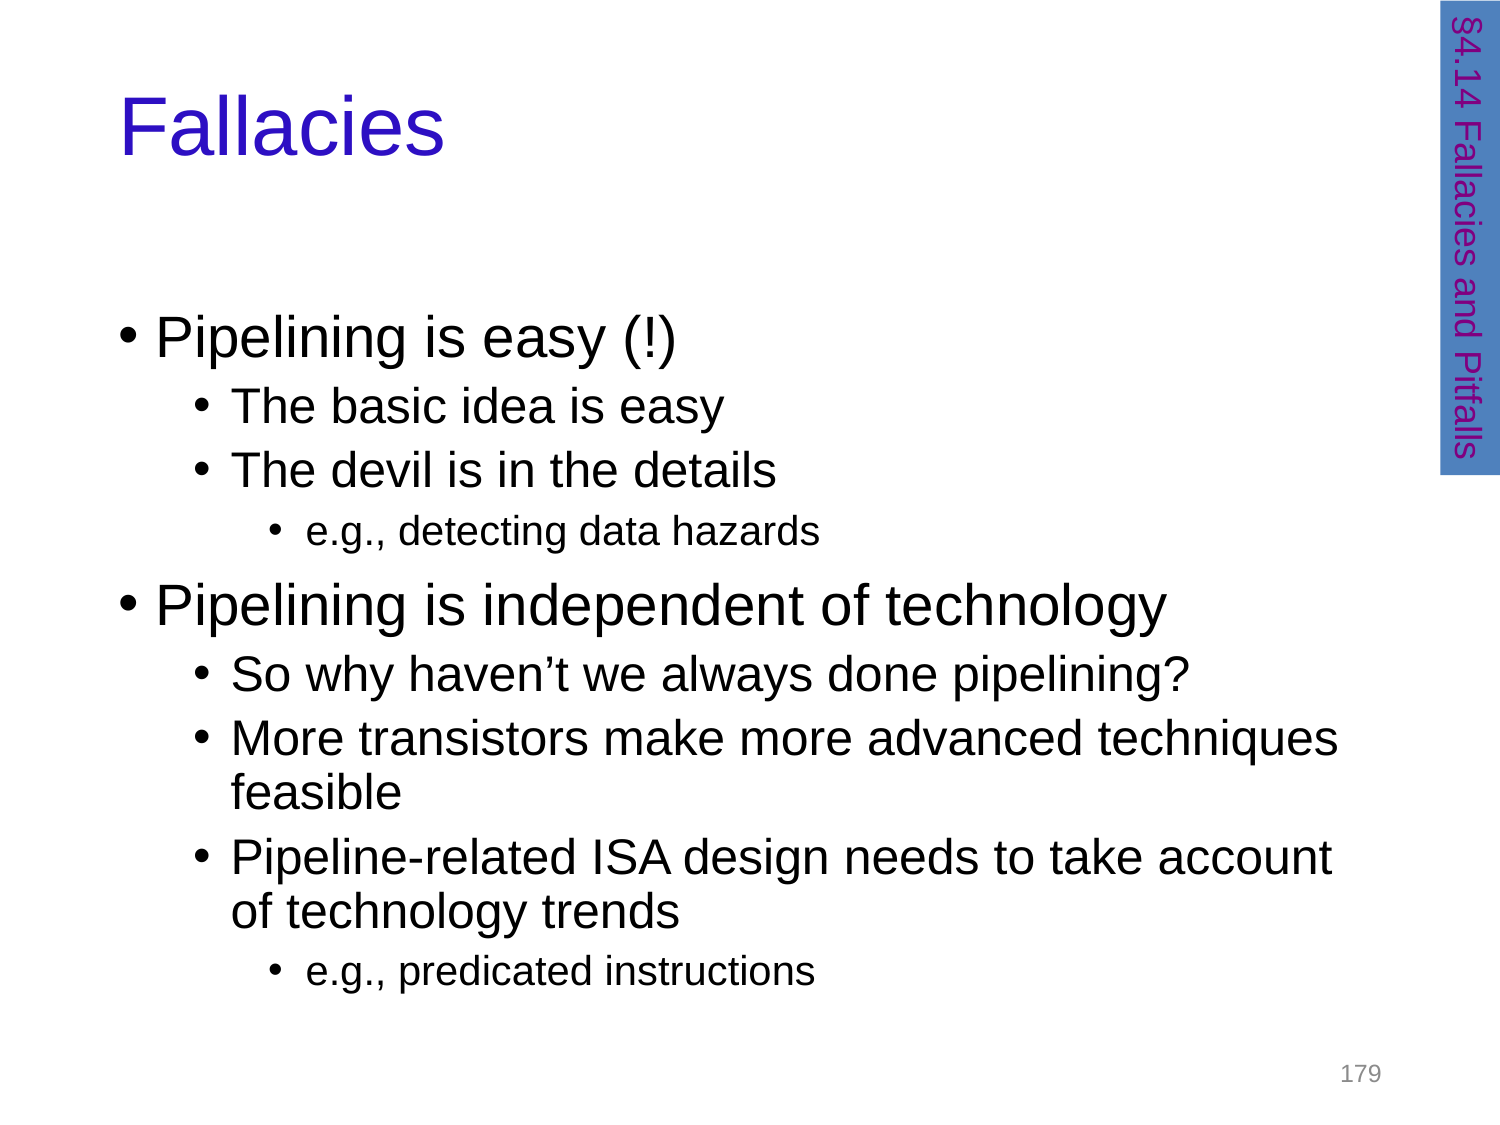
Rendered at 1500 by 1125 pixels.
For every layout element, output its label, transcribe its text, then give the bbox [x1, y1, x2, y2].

text_box §4.14 Fallacies and Pitfalls [1440, 0, 1500, 476]
list Pipelining is easy (!) The basic idea is easy The devil is in the details e.g., detecting data hazards Pipelining is independent of technology So why haven’t we always done pipelining? More transistors make more advanced techniques feasible Pipeline-related ISA design needs to take account of technology trends e.g., predicated instructions [103, 299, 1397, 1014]
title Fallacies [103, 59, 1397, 197]
slide_number 179 [1059, 1042, 1397, 1103]
